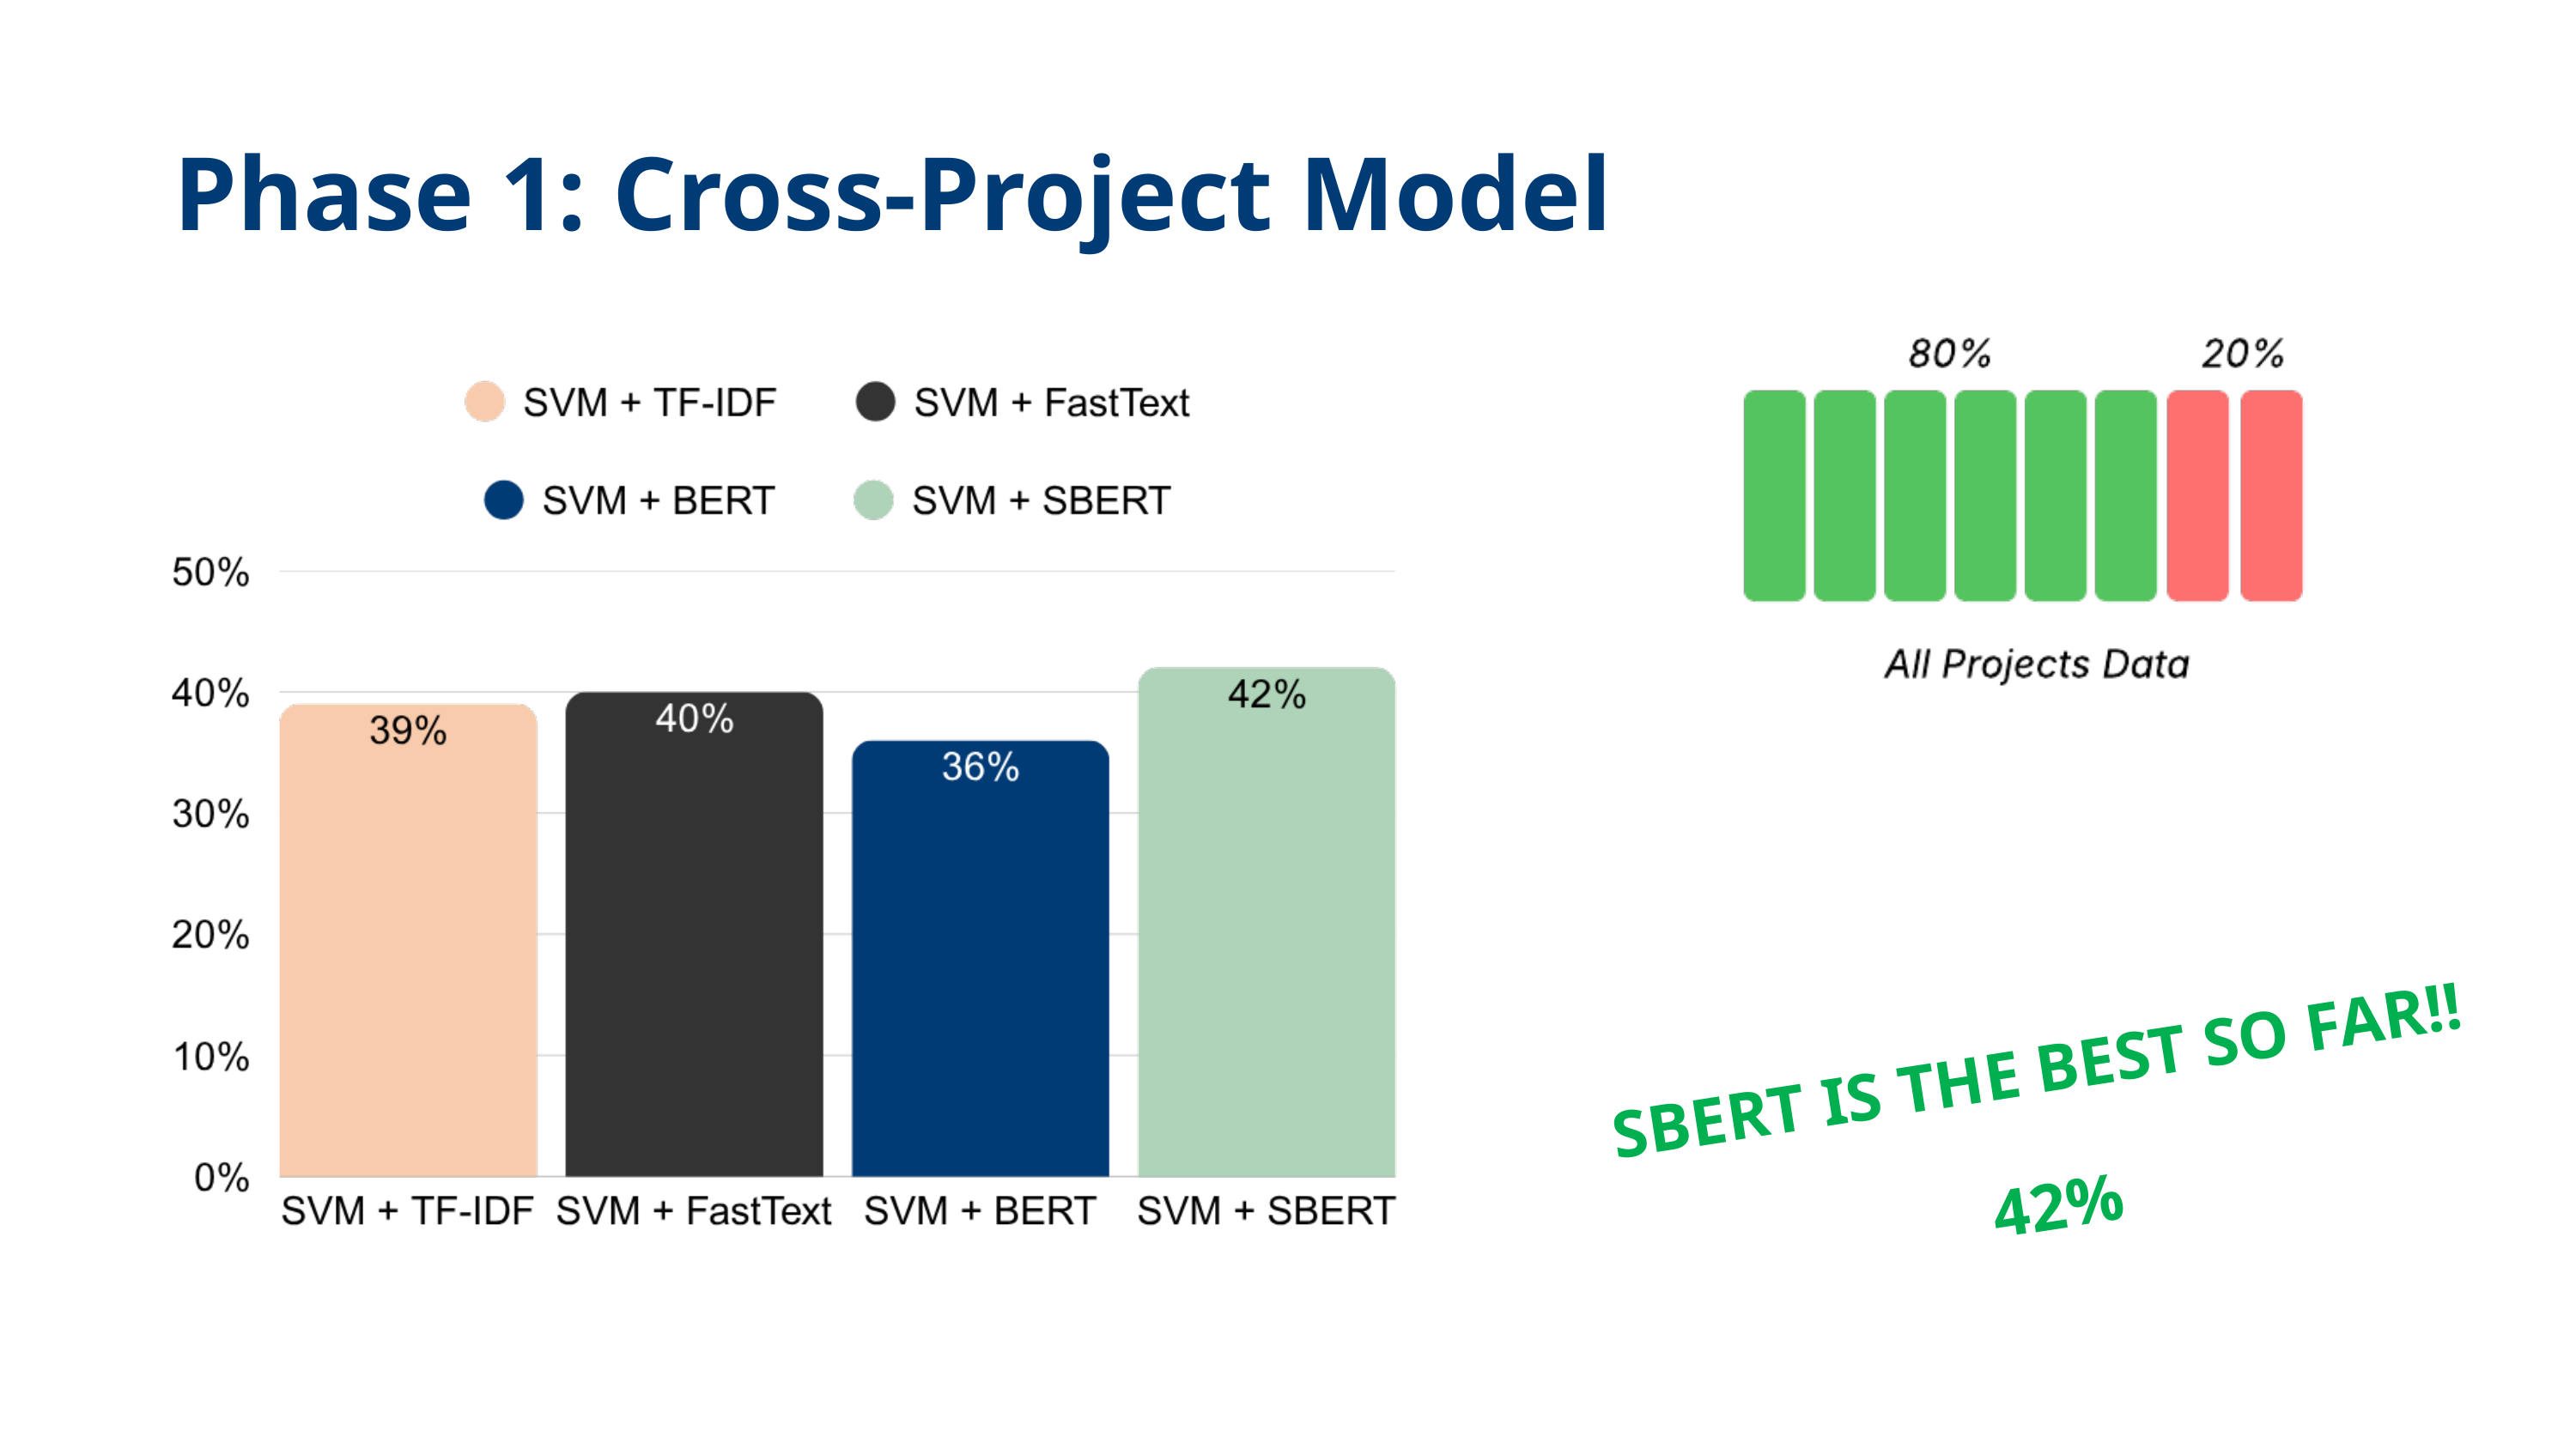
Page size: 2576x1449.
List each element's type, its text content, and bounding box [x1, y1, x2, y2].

picture [3, 195, 1564, 1392]
picture [1674, 251, 2382, 767]
text_box SBERT IS THE BEST SO FAR!! 42% [1577, 967, 2519, 1313]
text_box Phase 1: Cross-Project Model [89, 139, 1696, 252]
